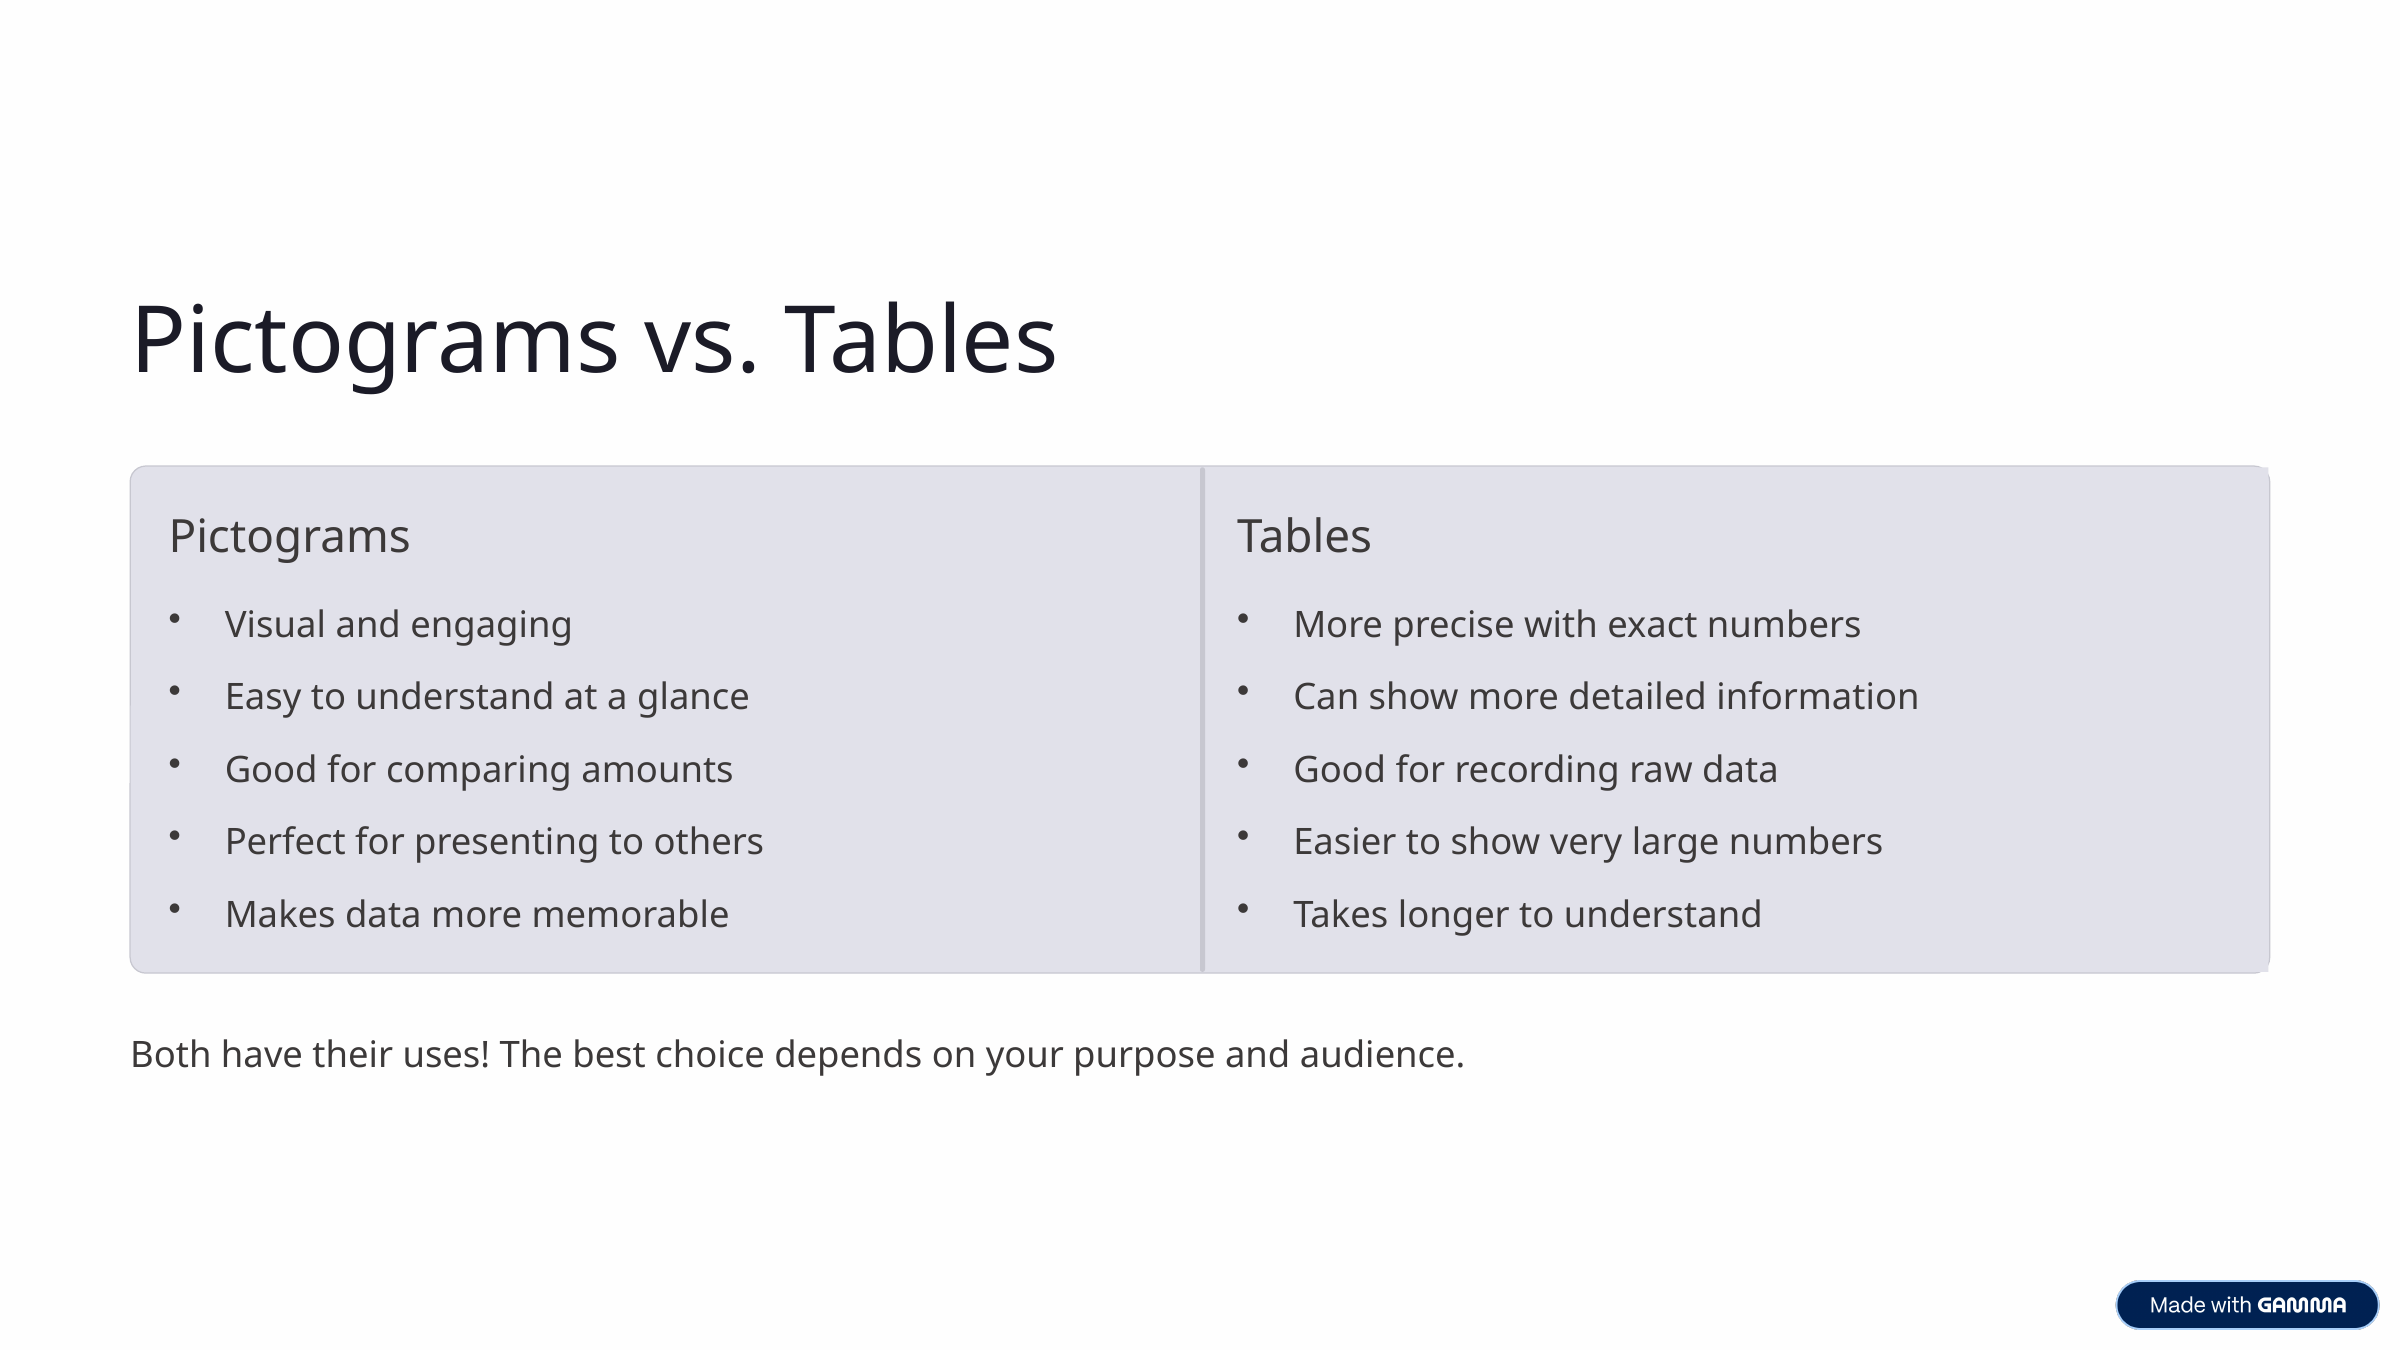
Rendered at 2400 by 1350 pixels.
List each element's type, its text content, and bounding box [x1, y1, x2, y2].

text_box Pictograms vs. Tables [130, 275, 1061, 392]
text_box [131, 467, 1199, 972]
text_box Perfect for presenting to others [168, 802, 1163, 863]
text_box Easier to show very large numbers [1237, 802, 2232, 863]
text_box More precise with exact numbers [1237, 584, 2232, 645]
text_box Easy to understand at a glance [168, 657, 1163, 717]
text_box [1205, 467, 2269, 972]
text_box Both have their uses! The best choice depends on your purpose and audience. [130, 1014, 2270, 1075]
picture [2106, 1271, 2389, 1339]
text_box Tables [1237, 504, 1703, 563]
text_box Takes longer to understand [1237, 875, 2232, 935]
text_box Makes data more memorable [168, 875, 1163, 935]
text_box Can show more detailed information [1237, 657, 2232, 717]
text_box Good for recording raw data [1237, 730, 2232, 790]
text_box [1200, 467, 1206, 972]
text_box [130, 466, 2260, 974]
text_box Good for comparing amounts [168, 730, 1163, 790]
text_box Pictograms [168, 504, 634, 563]
text_box Visual and engaging [168, 584, 1163, 645]
